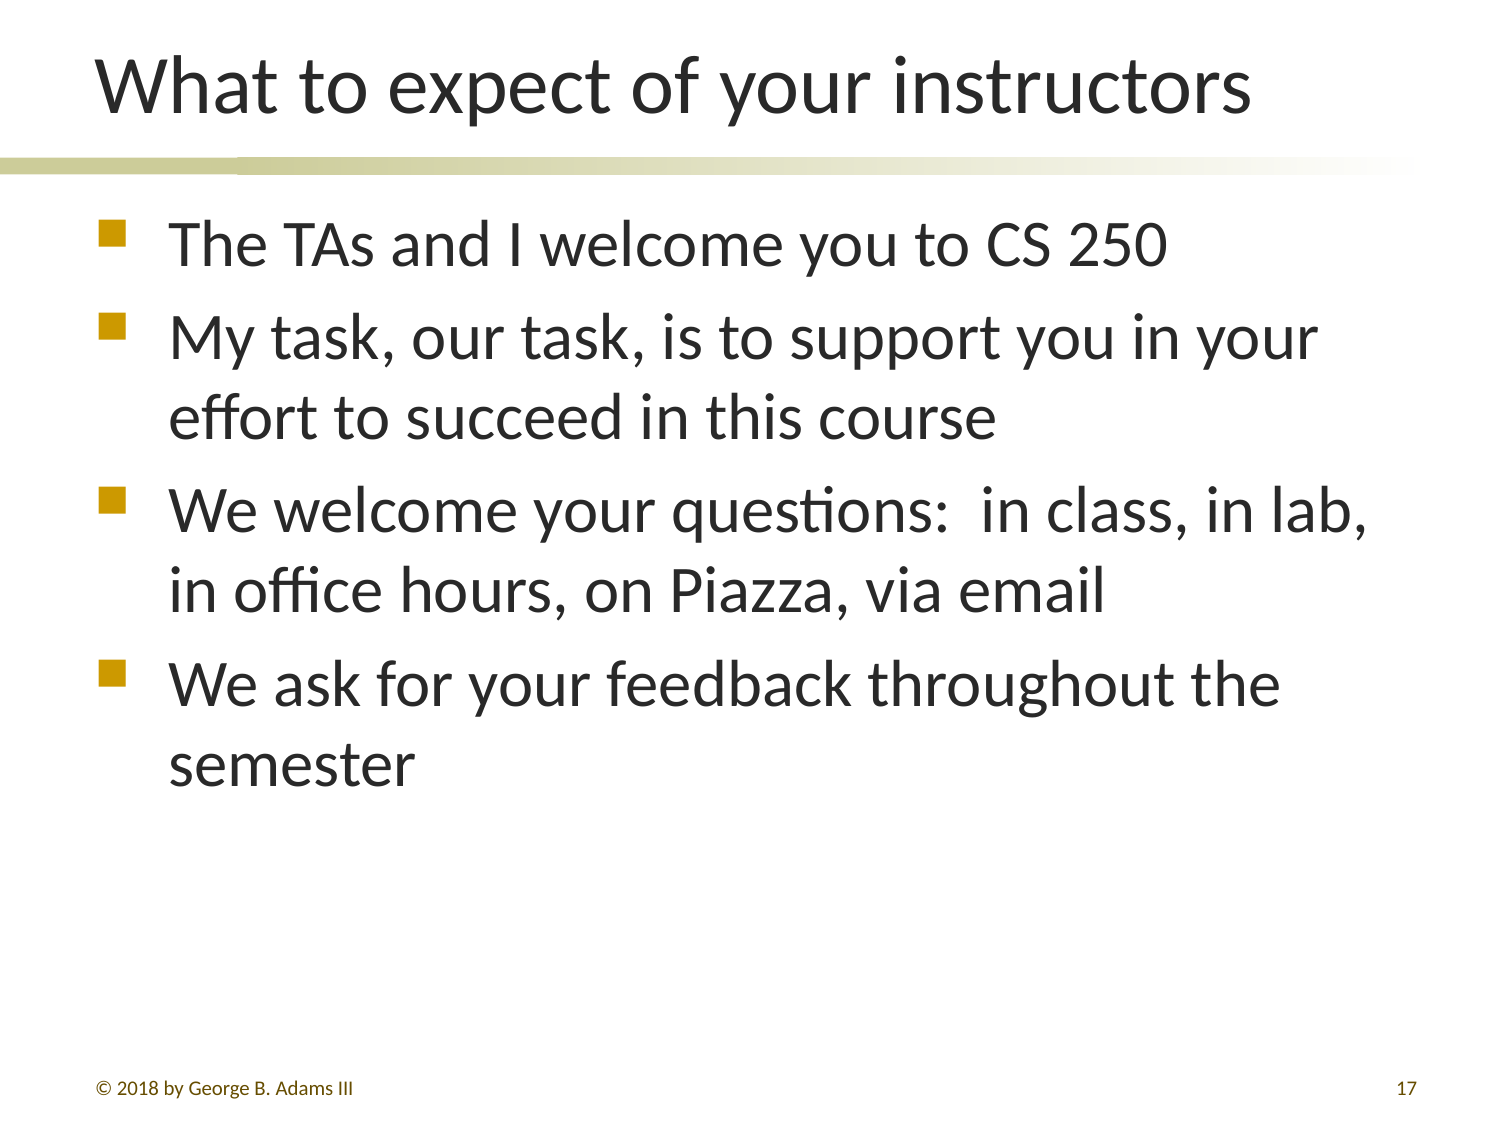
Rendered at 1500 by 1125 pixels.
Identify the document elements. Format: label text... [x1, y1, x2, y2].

slide_number © 2018 by George B. Adams III [79, 1067, 406, 1099]
list The TAs and I welcome you to CS 250 My task, our task, is to support you in your effort to succeed in this course We welcome your questions: in class, in lab, in office hours, on Piazza, via email We ask for your feedback throughout the semester [79, 192, 1433, 1000]
title What to expect of your instructors [79, 15, 1432, 139]
slide_number 17 [1119, 1067, 1433, 1099]
